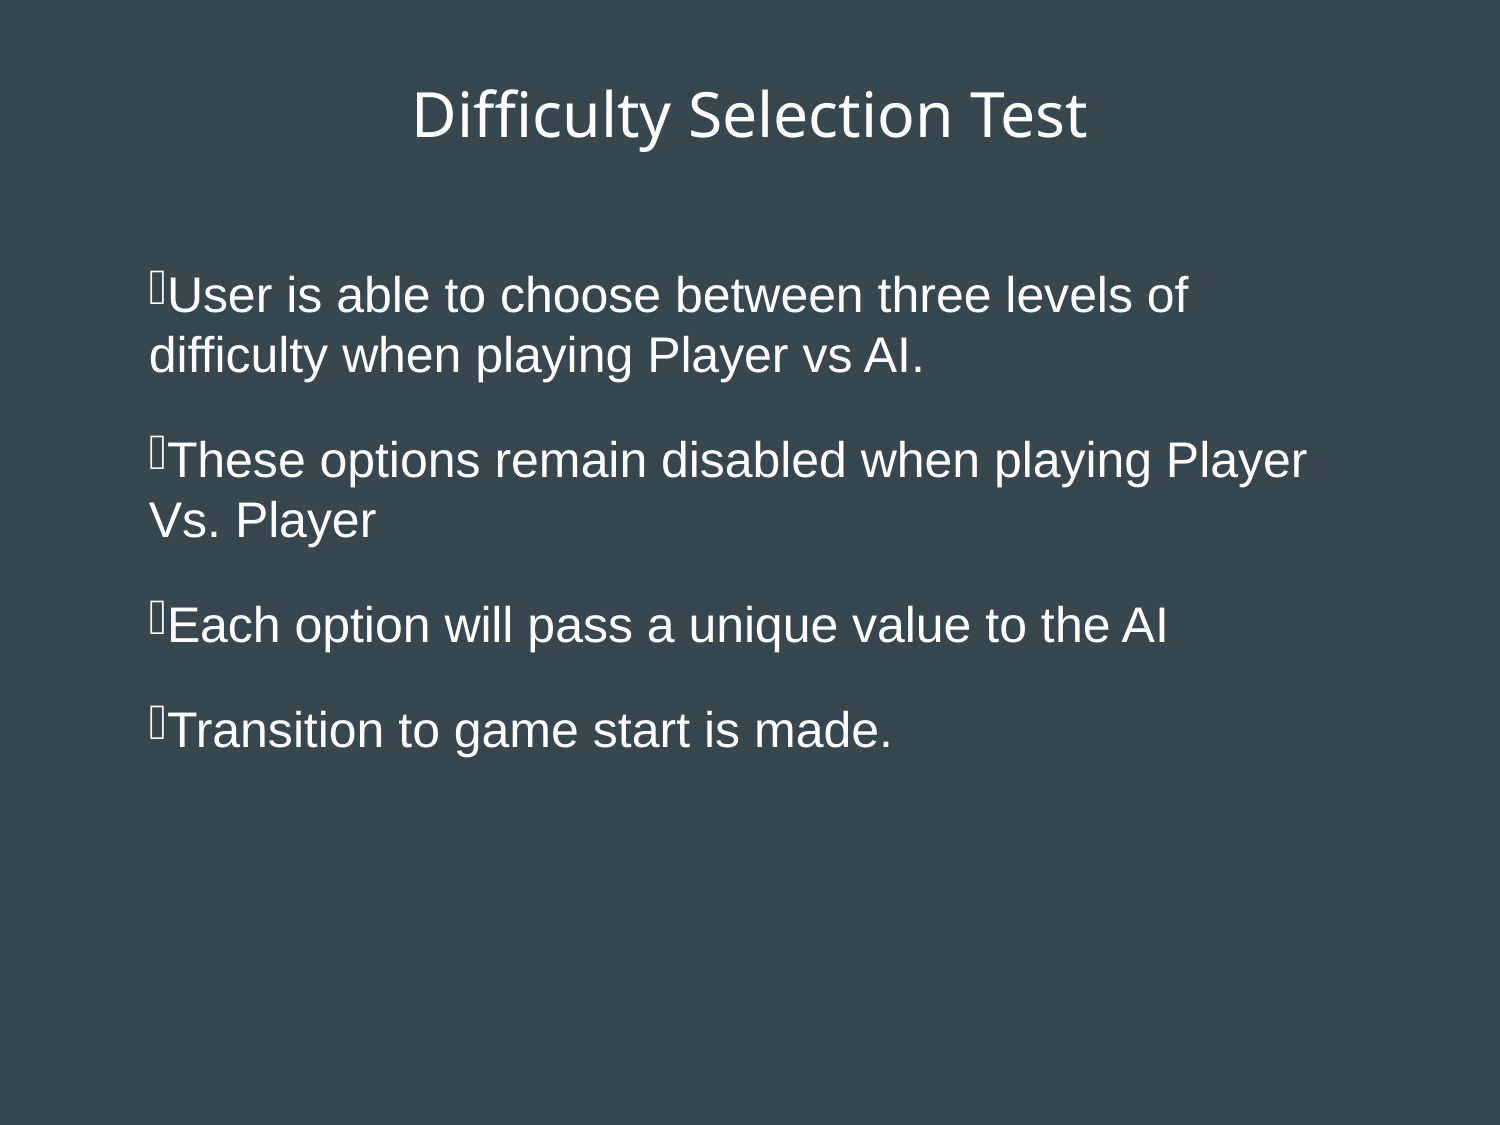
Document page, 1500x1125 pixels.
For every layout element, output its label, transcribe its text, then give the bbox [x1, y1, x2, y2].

text_box User is able to choose between three levels of difficulty when playing Player vs AI. These options remain disabled when playing Player Vs. Player Each option will pass a unique value to the AI Transition to game start is made. [134, 202, 1365, 1020]
text_box Difficulty Selection Test [103, 59, 1398, 278]
